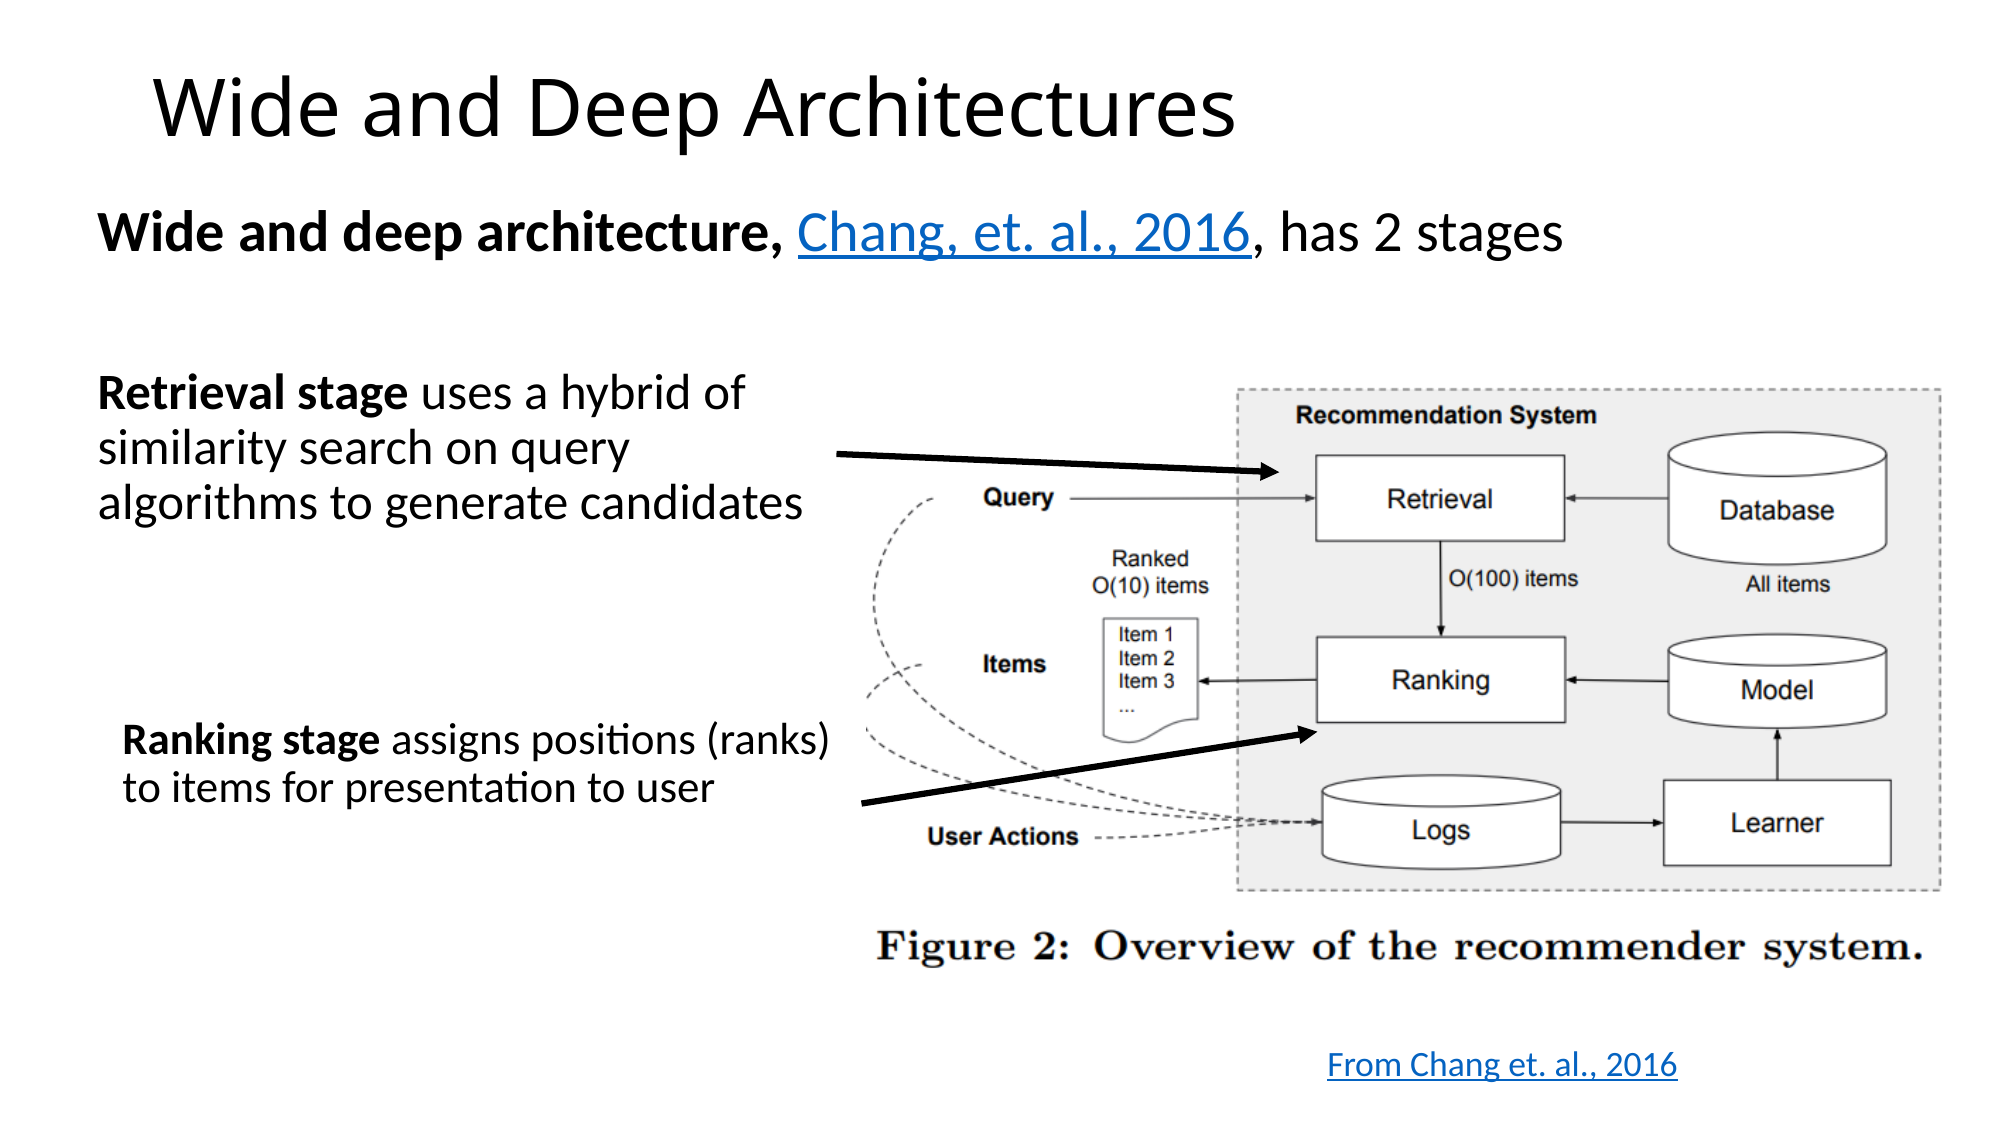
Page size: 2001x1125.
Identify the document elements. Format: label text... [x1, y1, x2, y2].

title Wide and Deep Architectures [137, 59, 1863, 162]
picture [866, 384, 1950, 985]
text_box Retrieval stage uses a hybrid of similarity search on query algorithms to generate candidates [82, 358, 834, 554]
text_box Ranking stage assigns positions (ranks) to items for presentation to user [107, 707, 859, 862]
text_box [836, 453, 1280, 473]
text_box From Chang et. al., 2016 [1269, 1038, 1736, 1092]
list Wide and deep architecture, Chang, et. al., 2016, has 2 stages [82, 193, 1875, 281]
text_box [861, 731, 1318, 804]
